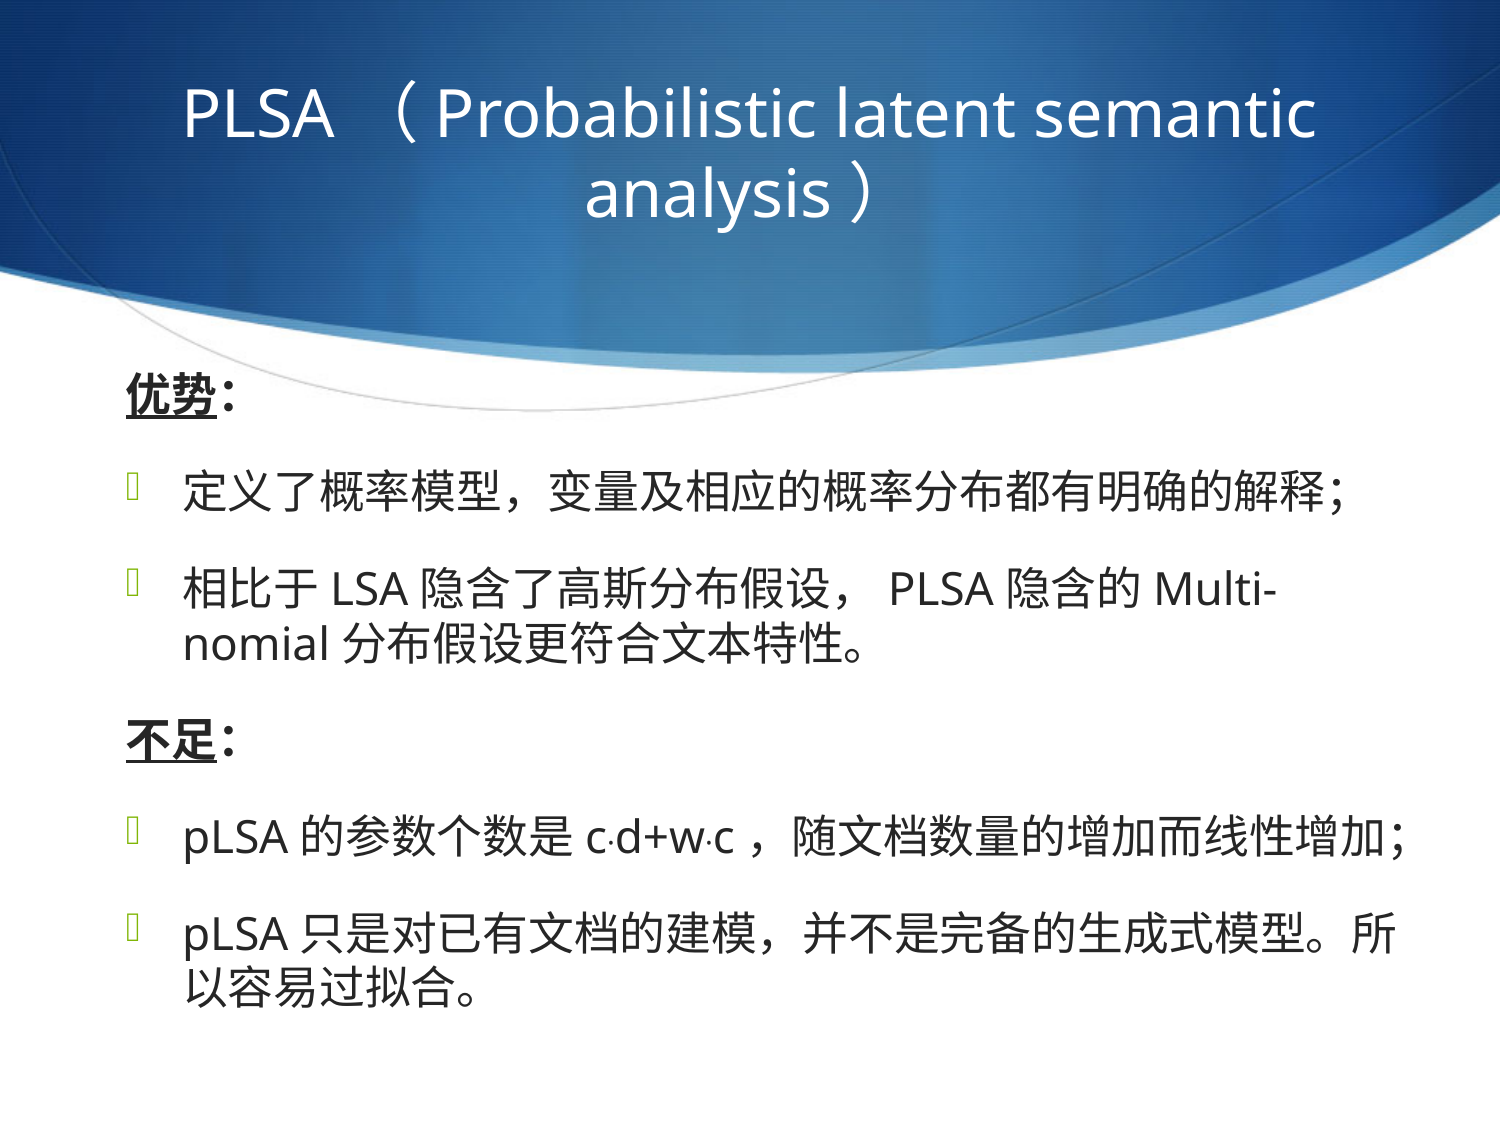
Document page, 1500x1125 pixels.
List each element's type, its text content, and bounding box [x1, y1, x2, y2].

title PLSA（Probabilistic latent semantic analysis） [75, 56, 1425, 245]
picture [0, 0, 1500, 1125]
list 优势： 定义了概率模型，变量及相应的概率分布都有明确的解释； 相比于LSA隐含了高斯分布假设，PLSA隐含的Multi-nomial分布假设更符合文本特性。 不足： pLSA的参数个数是c·d+w·c，随文档数量的增加而线性增加； pLSA只是对已有文档的建模，并不是完备的生成式模型。所以容易过拟合。 [110, 358, 1425, 1061]
